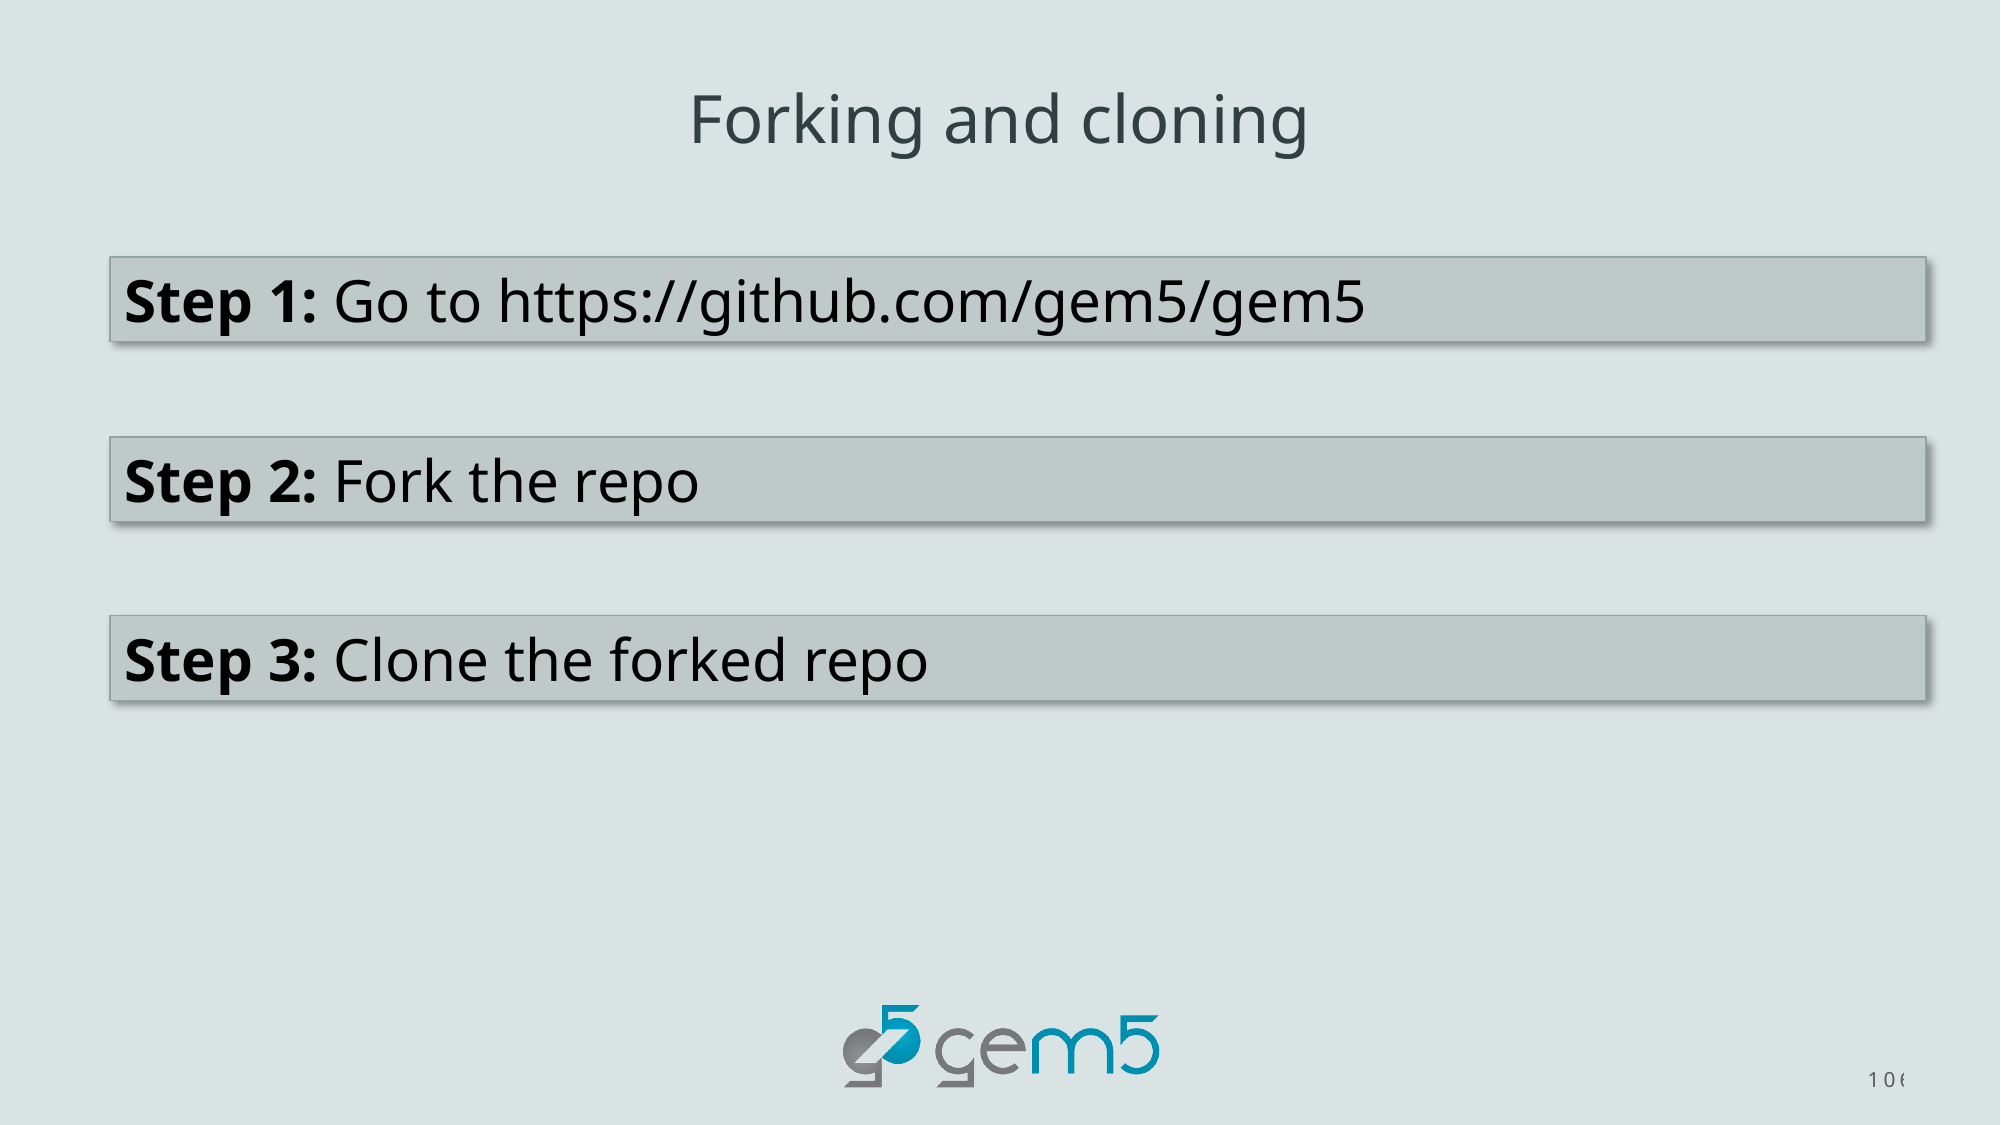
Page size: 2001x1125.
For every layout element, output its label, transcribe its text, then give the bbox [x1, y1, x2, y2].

text_box Step 3: Clone the forked repo [109, 615, 1927, 701]
text_box Step 1: Go to https://github.com/gem5/gem5 [109, 256, 1927, 342]
slide_number 106 [1637, 1042, 1927, 1119]
text_box Step 2: Fork the repo [109, 436, 1927, 522]
text_box Forking and cloning [162, 64, 1838, 164]
picture [807, 965, 1193, 1120]
